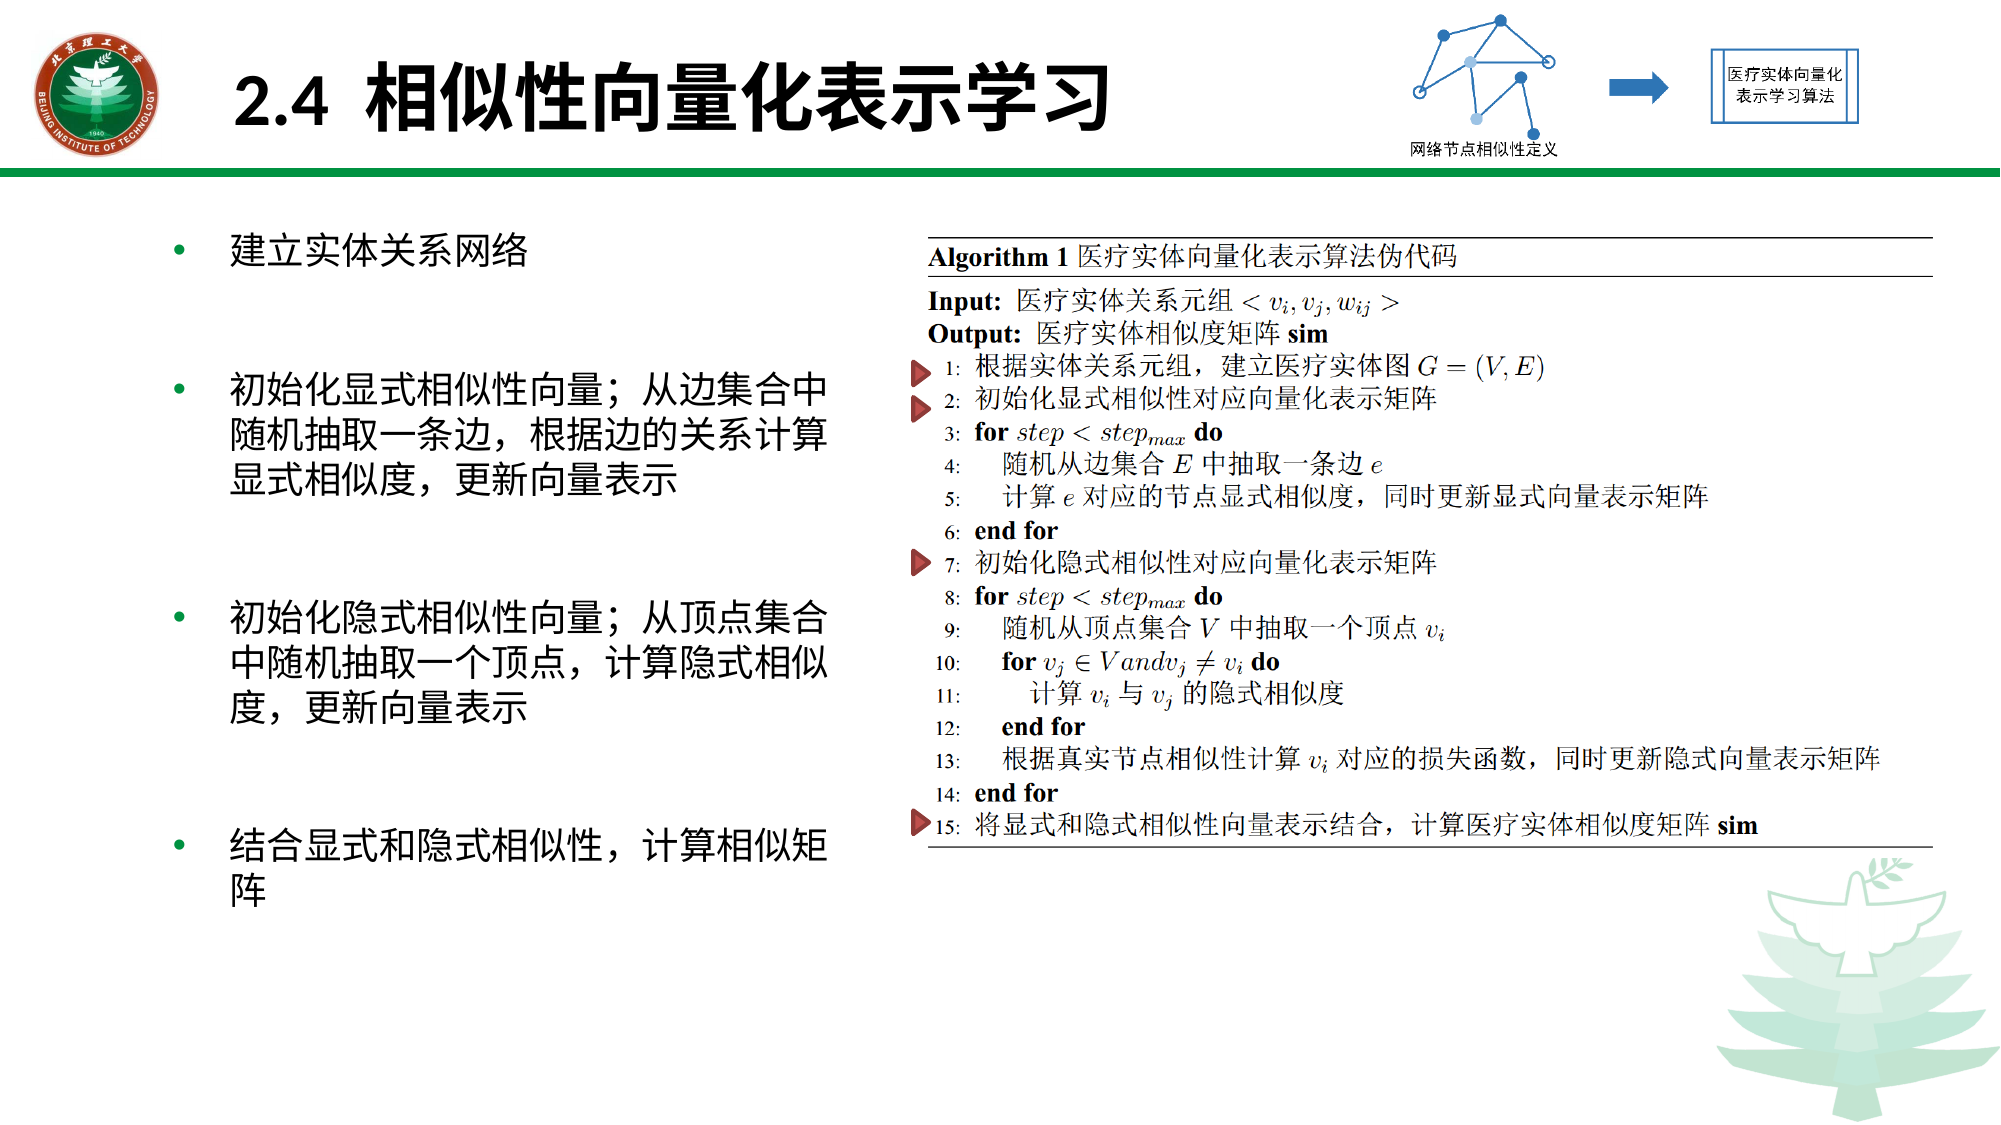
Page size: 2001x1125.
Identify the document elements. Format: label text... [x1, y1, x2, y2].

picture [913, 225, 1945, 858]
list 建立实体关系网络 初始化显式相似性向量；从边集合中随机抽取一条边，根据边的关系计算显式相似度，更新向量表示 初始化隐式相似性向量；从顶点集合中随机抽取一个顶点，计算隐式相似度，更新向量表示 结合显式和隐式相似性，计算相似矩阵 [157, 219, 859, 1106]
picture [31, 30, 162, 160]
title 2.4 相似性向量化表示学习 [218, 43, 1396, 148]
picture [1401, 12, 1860, 162]
